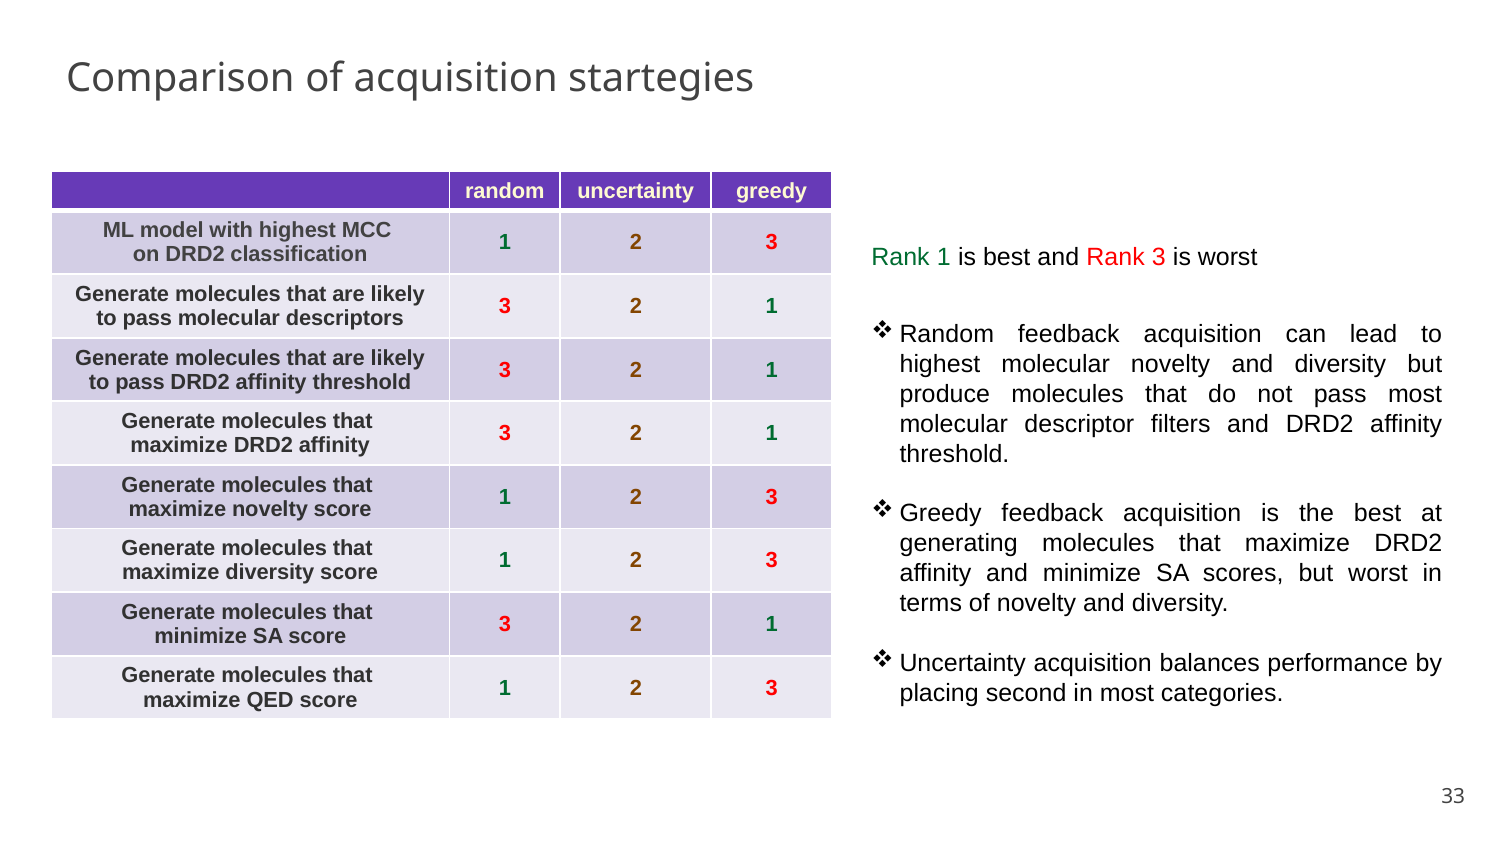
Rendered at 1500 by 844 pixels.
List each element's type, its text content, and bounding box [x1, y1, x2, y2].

text_box Random feedback acquisition can lead to highest molecular novelty and diversity but produce molecules that do not pass most molecular descriptor filters and DRD2 affinity threshold. Greedy feedback acquisition is the best at generating molecules that maximize DRD2 affinity and minimize SA scores, but worst in terms of novelty and diversity. Uncertainty acquisition balances performance by placing second in most categories. [856, 309, 1459, 714]
table_cell 1 [712, 339, 831, 400]
table_cell 3 [712, 466, 831, 528]
table_cell 2 [561, 466, 710, 528]
table_cell 1 [450, 529, 559, 591]
table_cell 3 [450, 402, 559, 464]
table_cell Generate molecules that maximize novelty score [52, 466, 449, 528]
table_header uncertainty [561, 172, 710, 208]
table_header random [450, 172, 559, 208]
table_cell 2 [561, 275, 710, 337]
table_cell Generate molecules that minimize SA score [52, 593, 449, 655]
table_cell 1 [450, 213, 559, 273]
text_box Rank 1 is best and Rank 3 is worst [856, 233, 1341, 279]
table_cell Generate molecules that are likely to pass molecular descriptors [52, 275, 449, 337]
table_cell 3 [712, 529, 831, 591]
table_cell Generate molecules that maximize diversity score [52, 529, 449, 591]
table_cell 1 [450, 657, 559, 718]
text_box Comparison of acquisition startegies [51, 33, 1449, 119]
table_cell 2 [561, 657, 710, 718]
table_header [52, 172, 449, 208]
table_cell Generate molecules that maximize QED score [52, 657, 449, 718]
table_header greedy [712, 172, 831, 208]
table_cell 1 [712, 593, 831, 655]
table_cell 3 [450, 339, 559, 400]
table_cell ML model with highest MCC on DRD2 classification [52, 213, 449, 273]
table_cell 1 [450, 466, 559, 528]
table_cell 1 [712, 275, 831, 337]
table_cell 2 [561, 402, 710, 464]
table_cell 3 [712, 657, 831, 718]
table_cell 1 [712, 402, 831, 464]
table_cell 3 [712, 213, 831, 273]
table_cell Generate molecules that maximize DRD2 affinity [52, 402, 449, 464]
slide_number 33 [1389, 764, 1480, 830]
table_cell 2 [561, 339, 710, 400]
table_cell 2 [561, 593, 710, 655]
table_cell Generate molecules that are likely to pass DRD2 affinity threshold [52, 339, 449, 400]
table_cell 3 [450, 593, 559, 655]
table_cell 2 [561, 213, 710, 273]
table_cell 2 [561, 529, 710, 591]
table_cell 3 [450, 275, 559, 337]
